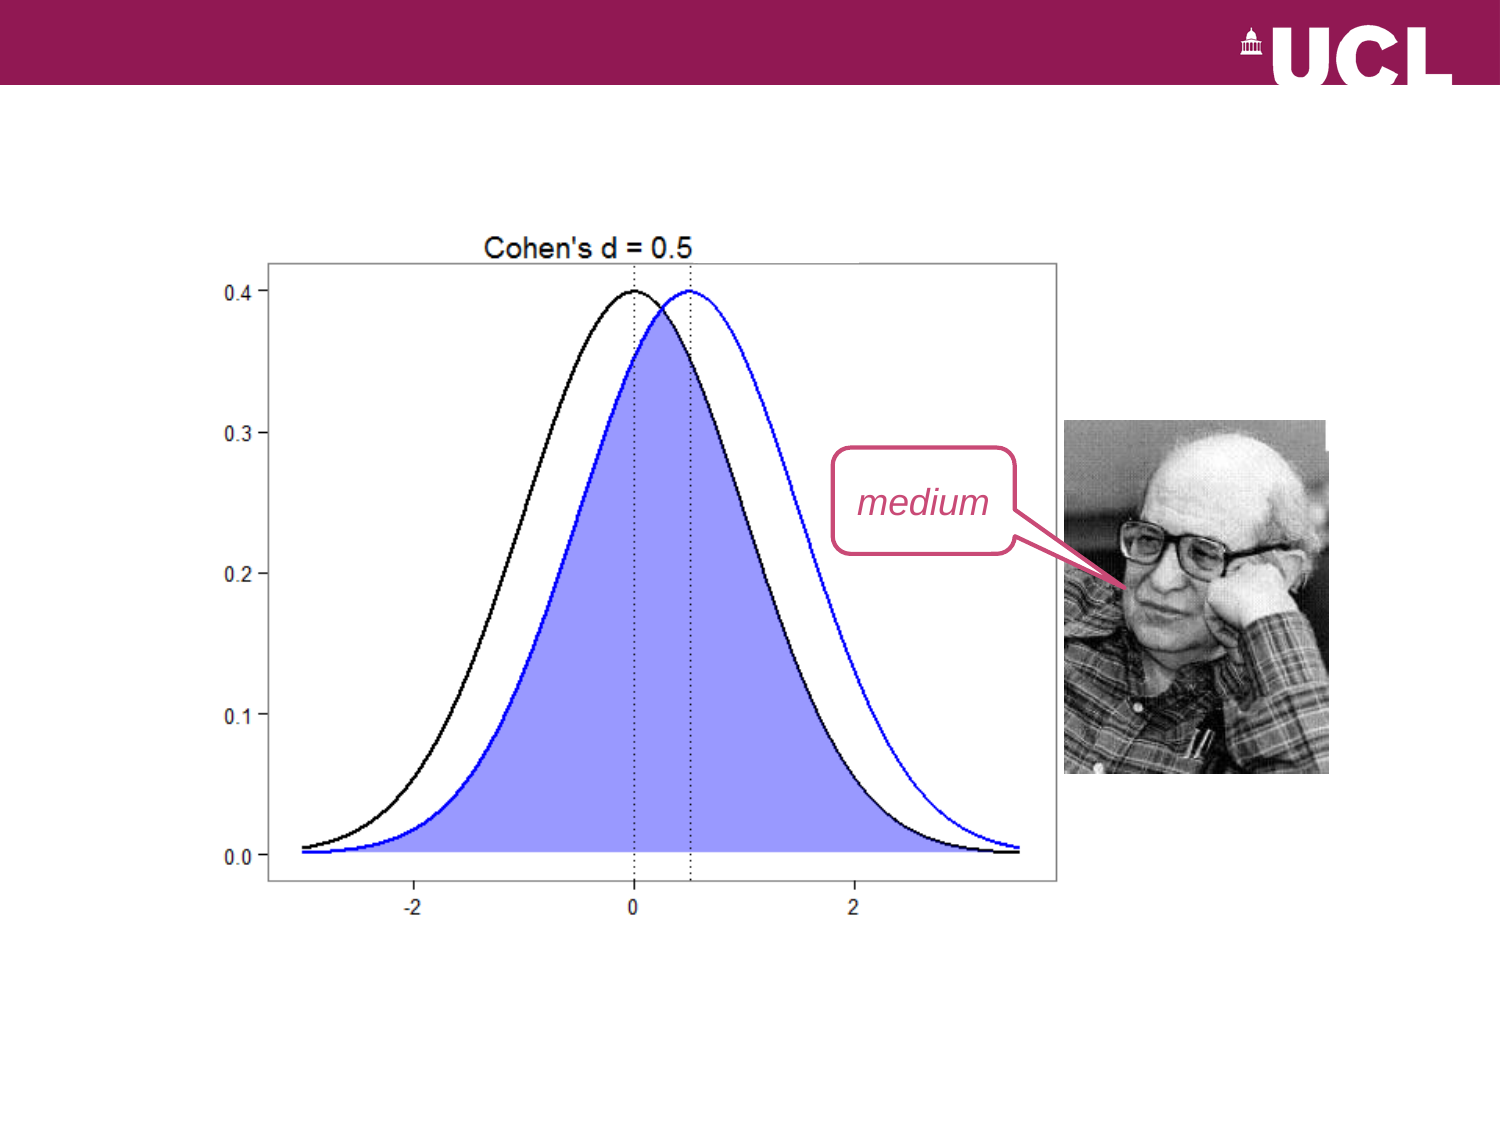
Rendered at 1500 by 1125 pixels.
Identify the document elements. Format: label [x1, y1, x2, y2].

picture [0, 0, 1500, 85]
picture [210, 195, 1330, 930]
